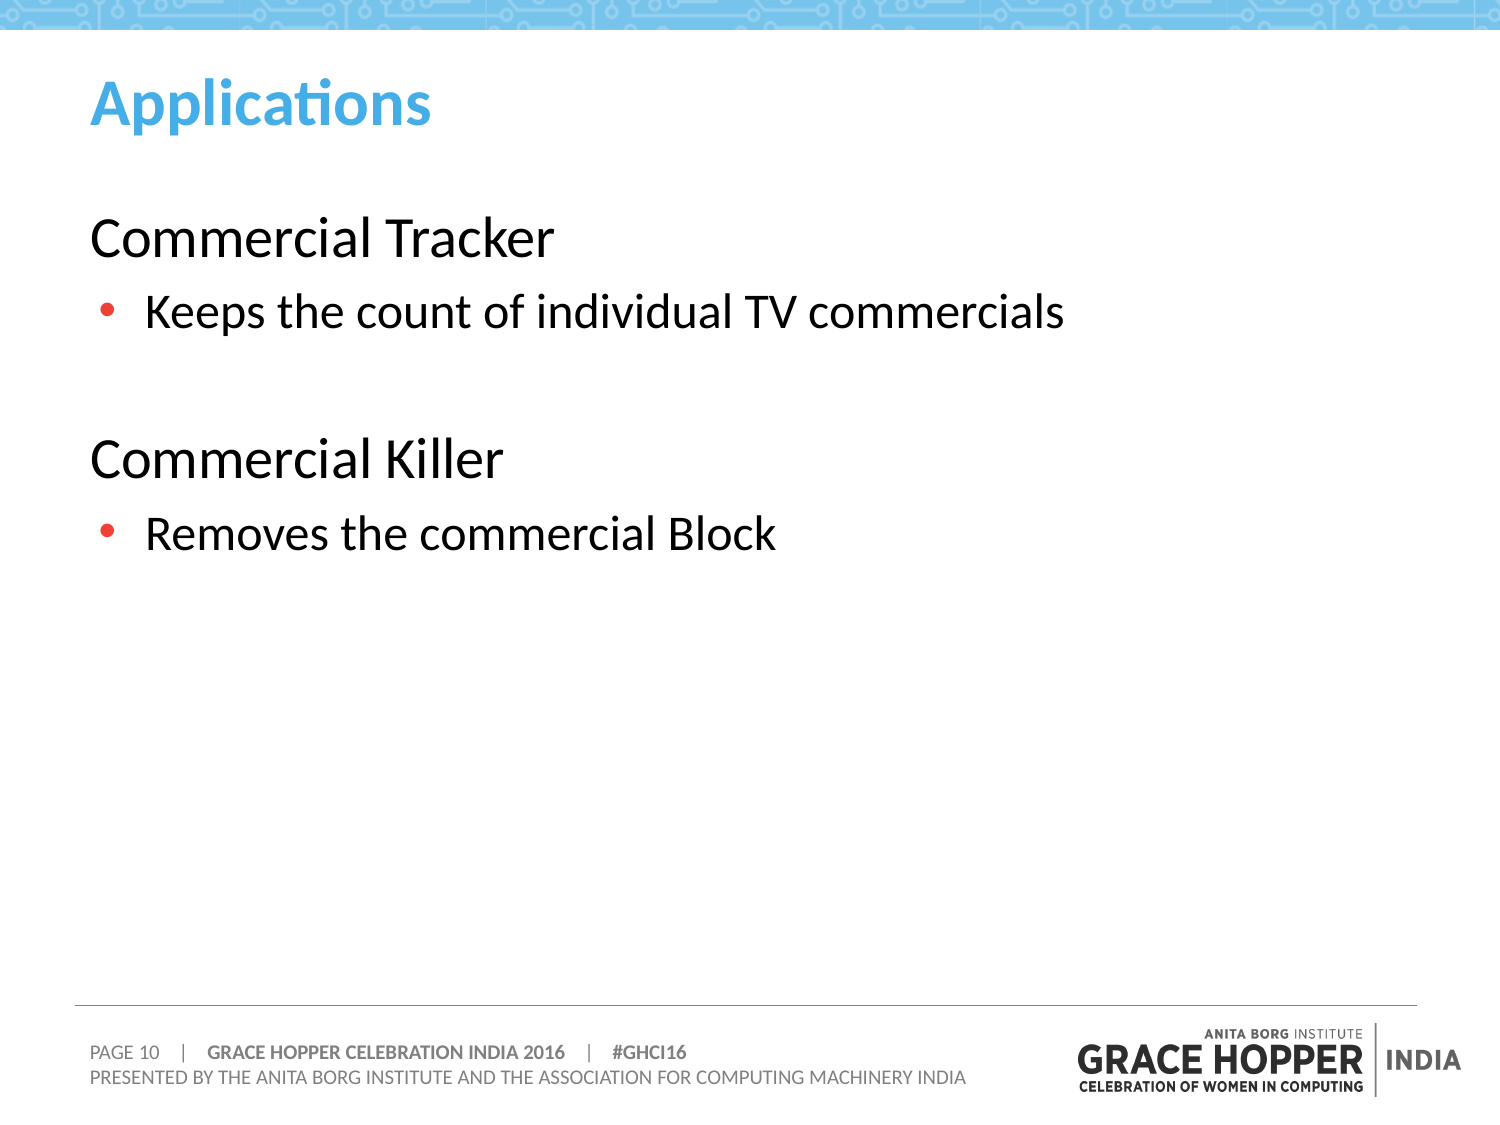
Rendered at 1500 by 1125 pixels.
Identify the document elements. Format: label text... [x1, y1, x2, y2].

list Commercial Tracker Keeps the count of individual TV commercials Commercial Killer Removes the commercial Block [75, 191, 1425, 728]
title Applications [75, 45, 1425, 152]
picture [0, 0, 1500, 30]
picture [1078, 1023, 1461, 1097]
